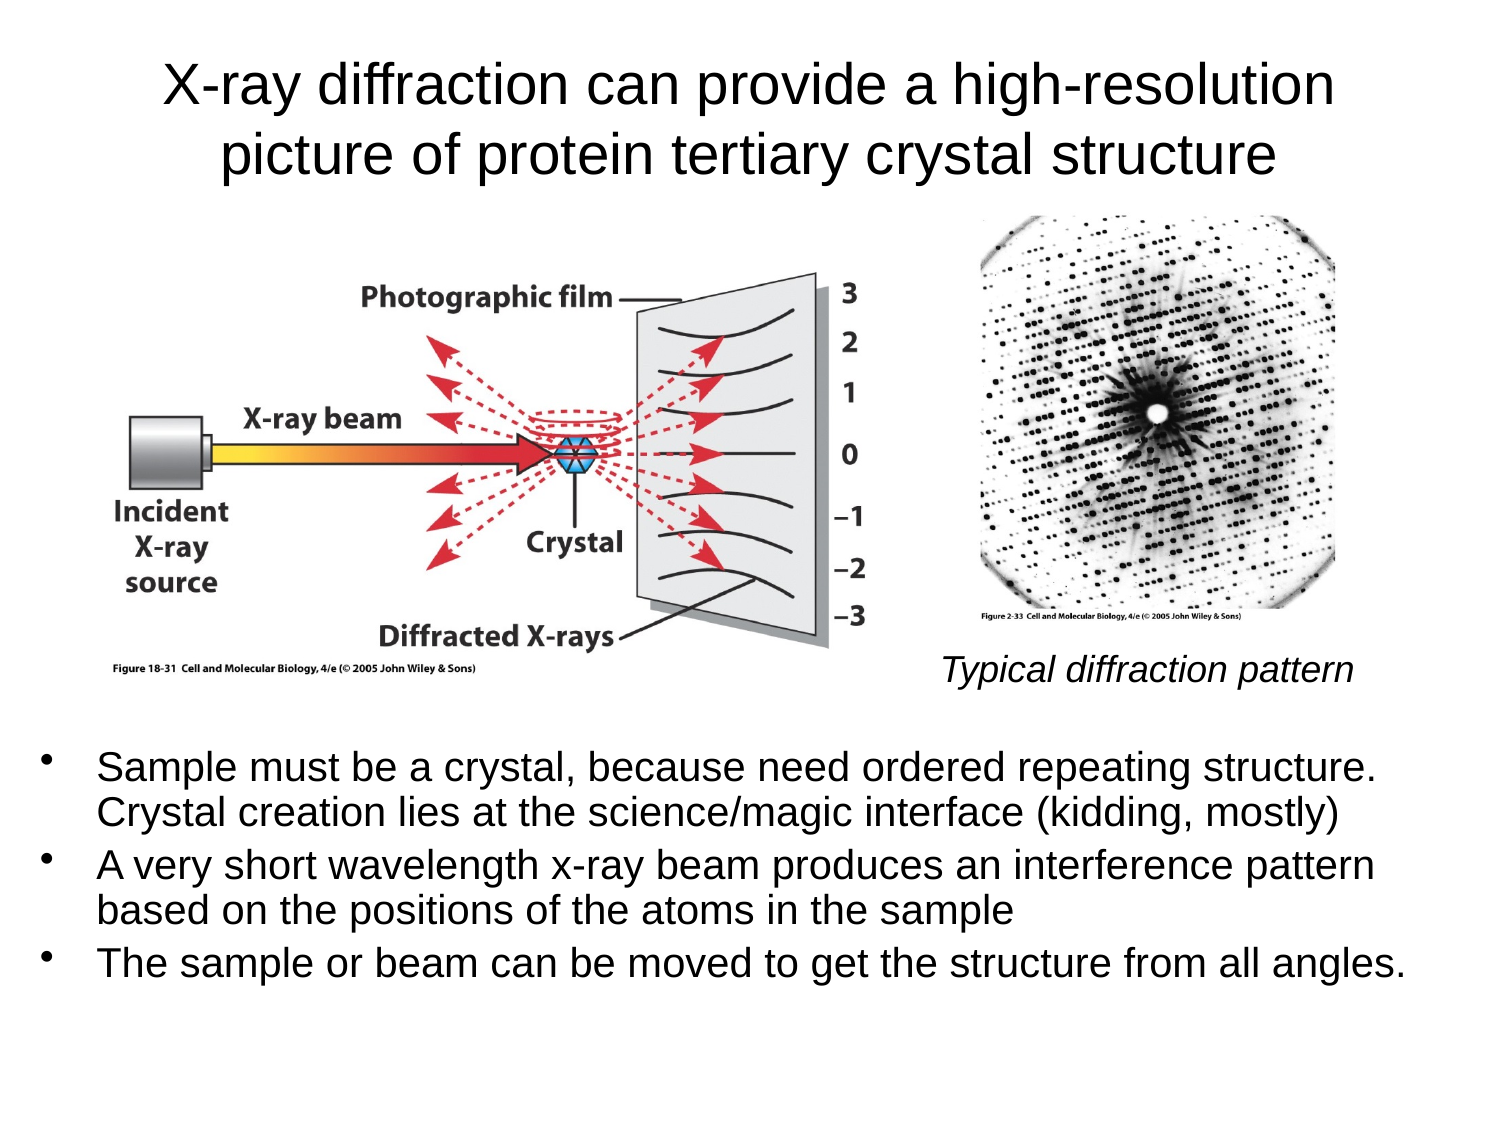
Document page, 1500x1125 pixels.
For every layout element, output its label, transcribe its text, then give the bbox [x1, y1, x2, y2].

list Sample must be a crystal, because need ordered repeating structure. Crystal creation lies at the science/magic interface (kidding, mostly) A very short wavelength x-ray beam produces an interference pattern based on the positions of the atoms in the sample The sample or beam can be moved to get the structure from all angles. [24, 737, 1463, 1063]
title X-ray diffraction can provide a high-resolution picture of protein tertiary crystal structure [75, 45, 1425, 188]
picture [106, 257, 876, 676]
picture [977, 212, 1338, 621]
text_box Typical diffraction pattern [924, 637, 1400, 698]
